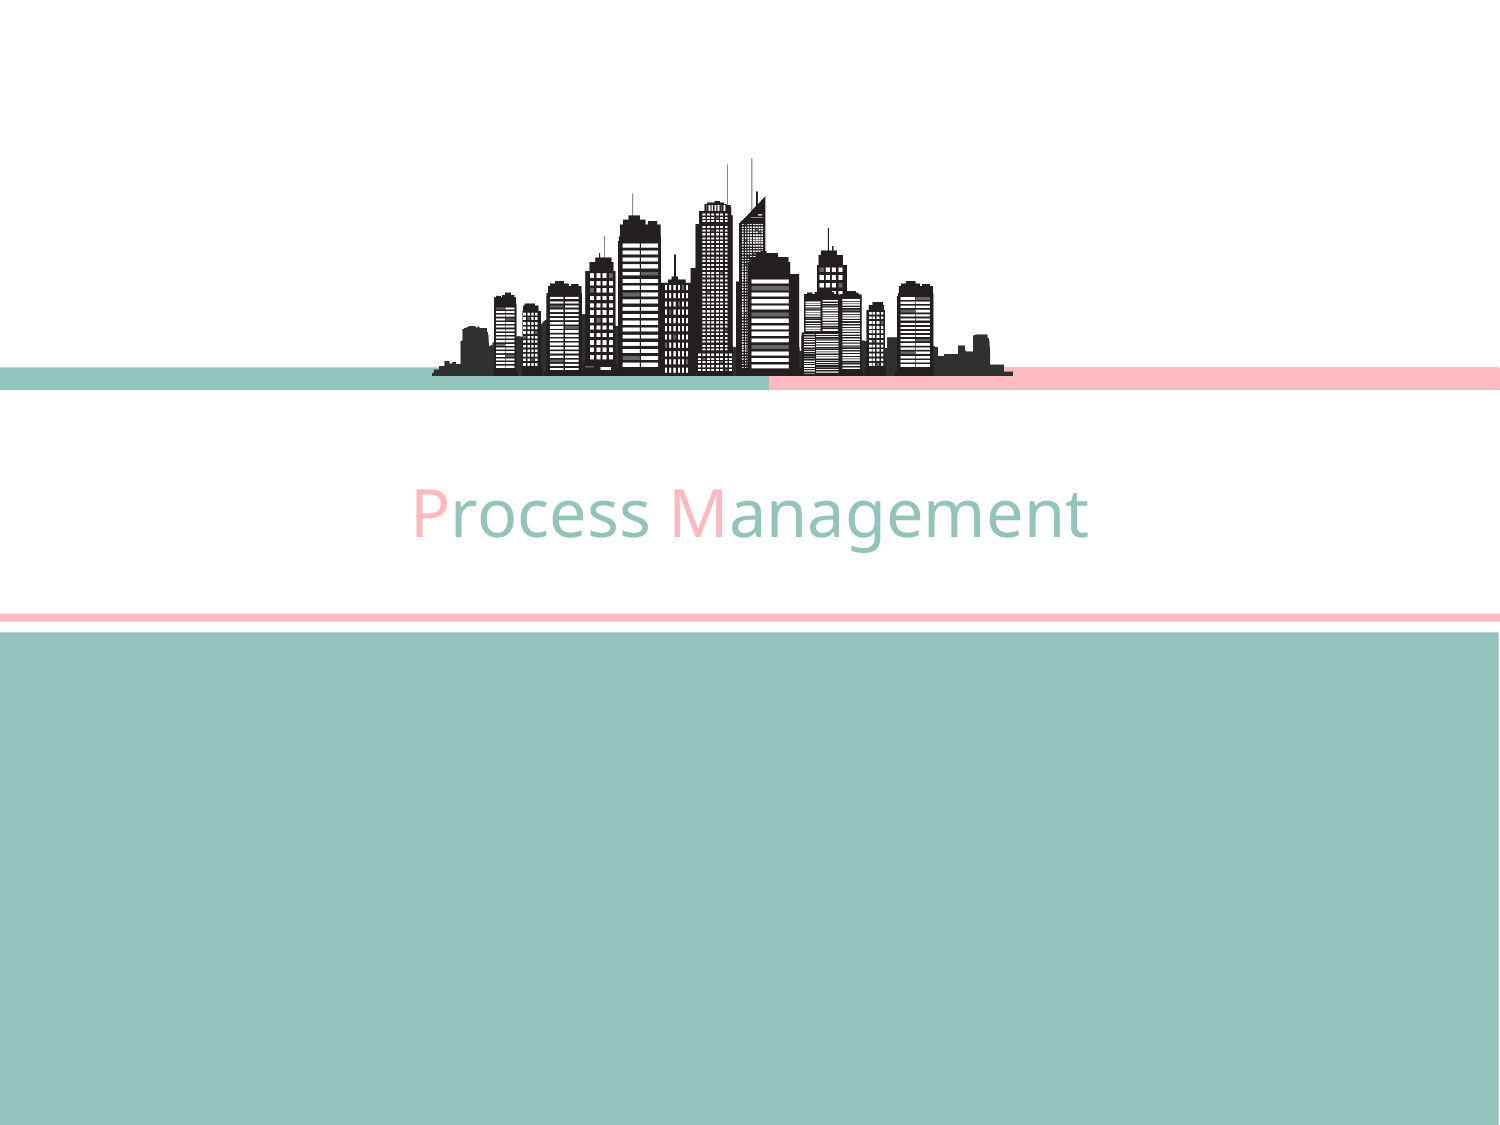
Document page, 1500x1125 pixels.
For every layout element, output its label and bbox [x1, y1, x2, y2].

text_box [0, 465, 1500, 558]
picture [432, 158, 1013, 376]
text_box [0, 631, 1500, 1125]
text_box [0, 367, 1500, 391]
text_box [0, 612, 1500, 623]
